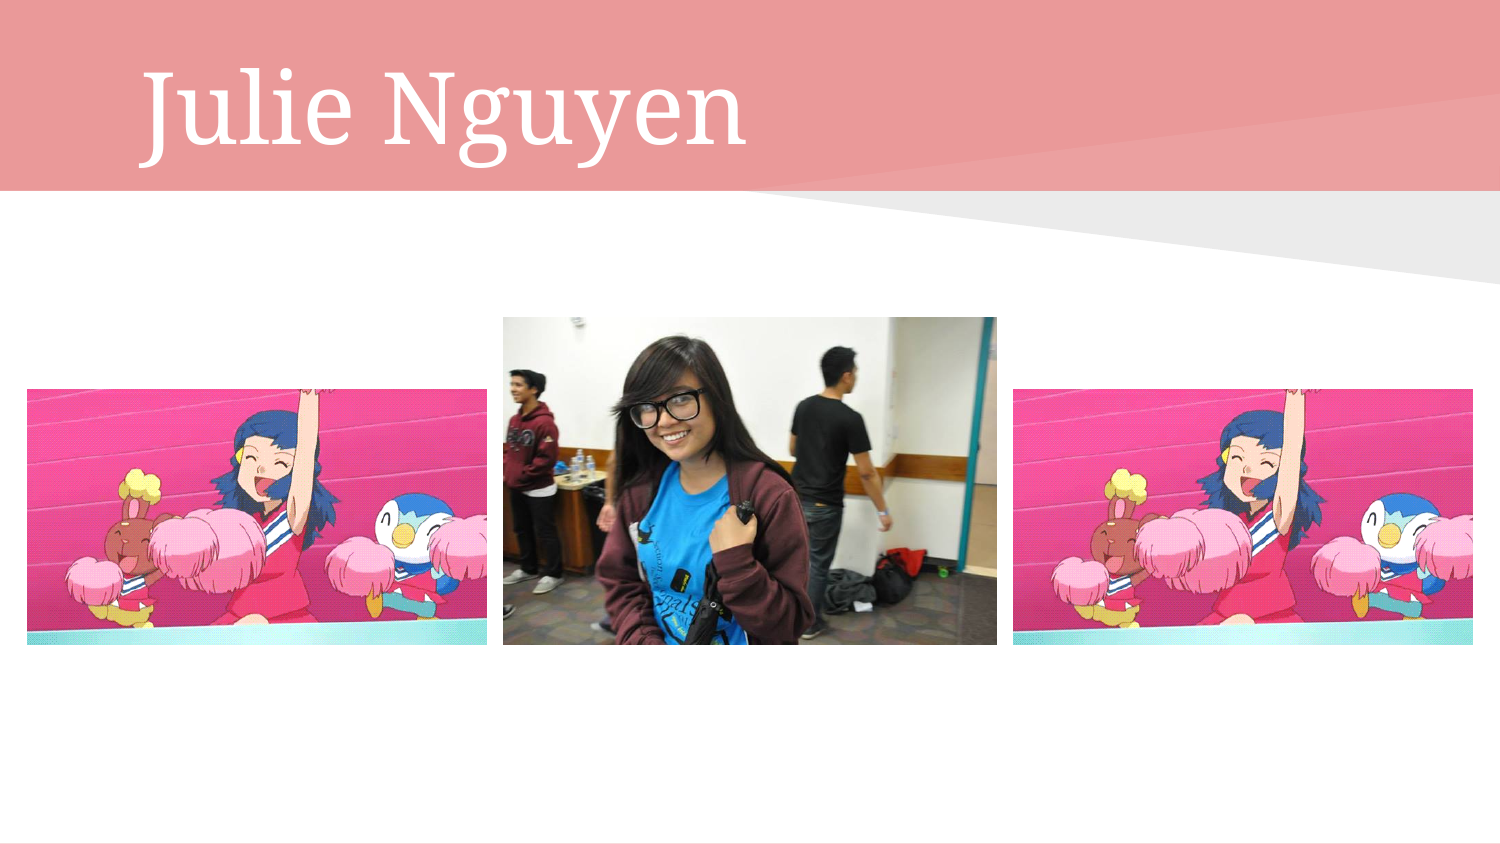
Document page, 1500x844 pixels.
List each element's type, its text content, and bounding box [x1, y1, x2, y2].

picture [503, 316, 997, 645]
picture [1013, 389, 1473, 645]
picture [27, 389, 487, 645]
title Julie Nguyen [75, 33, 1425, 175]
